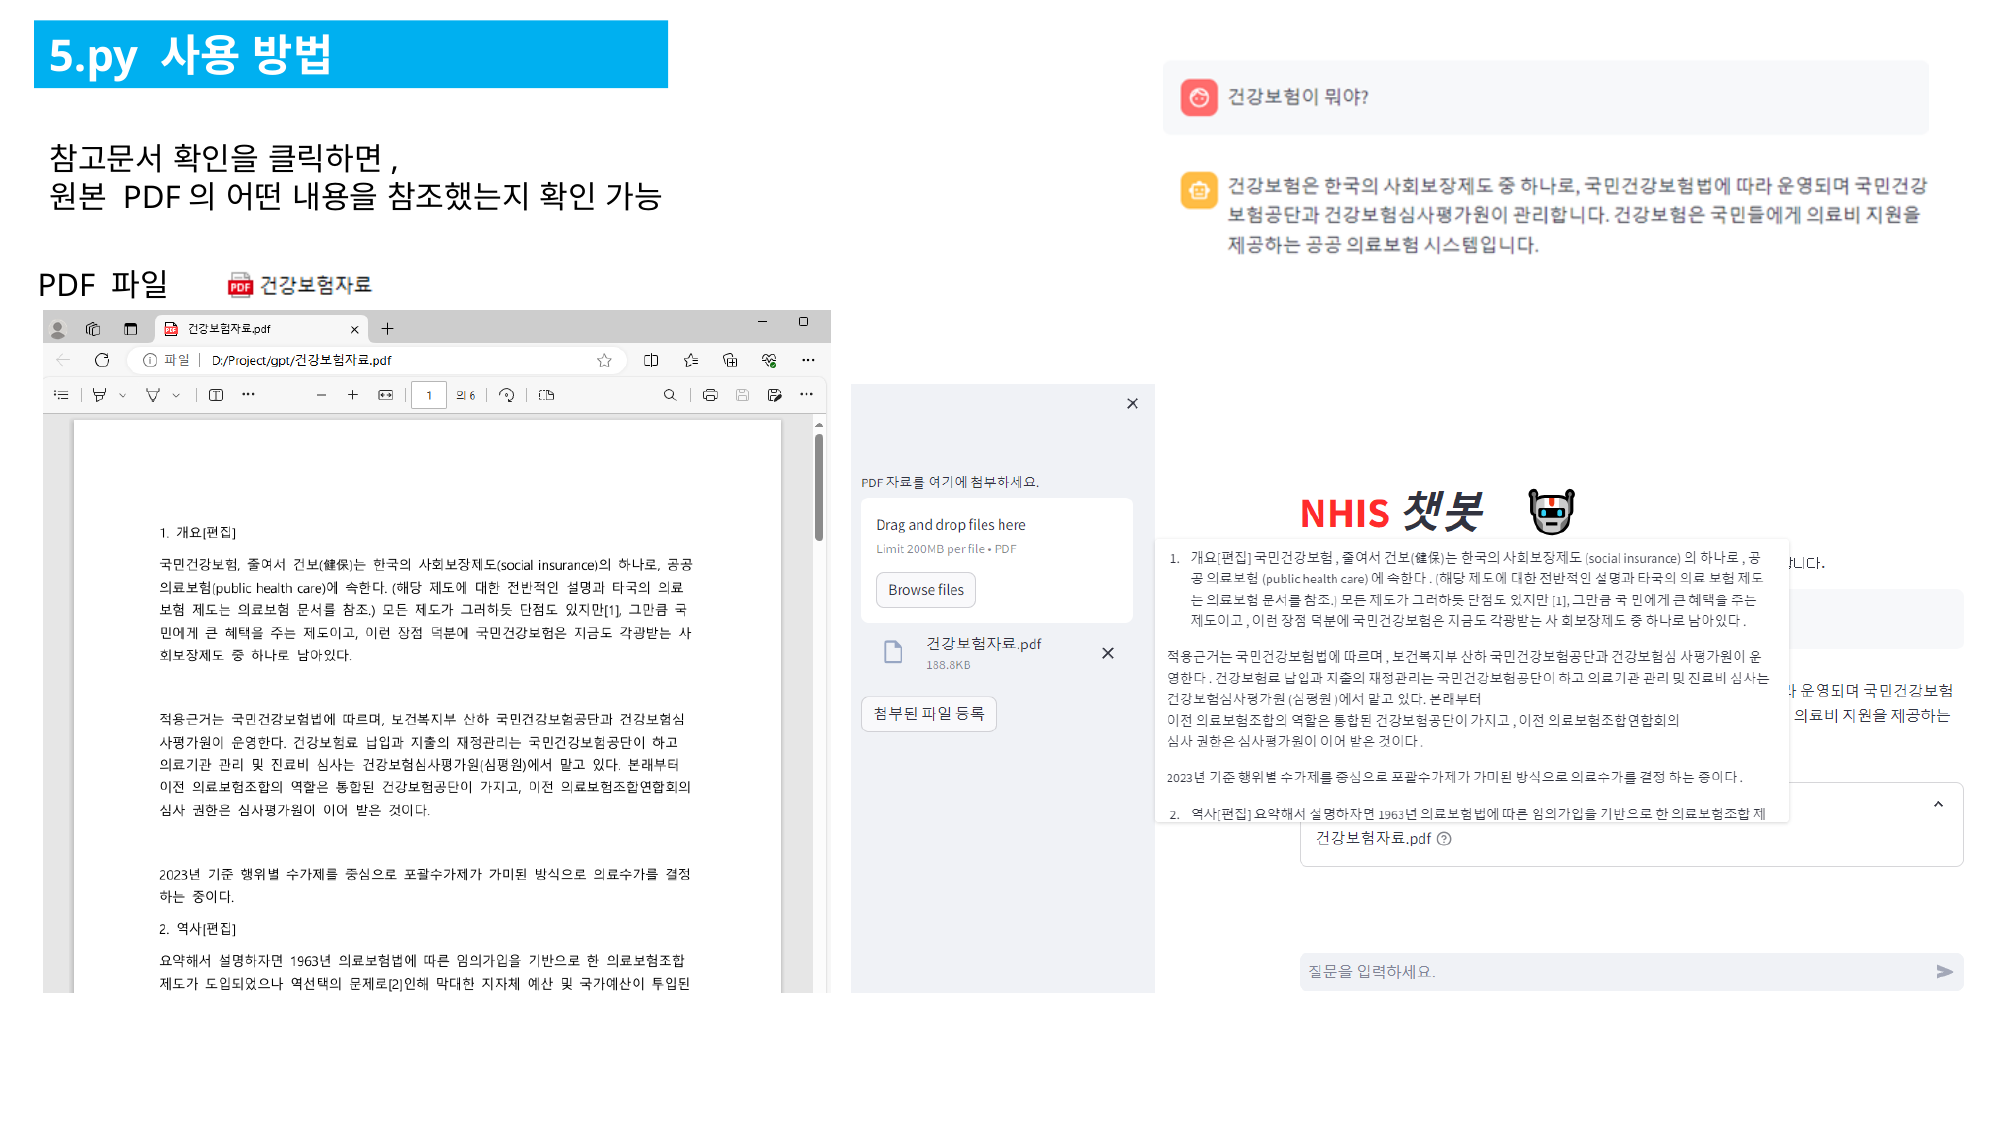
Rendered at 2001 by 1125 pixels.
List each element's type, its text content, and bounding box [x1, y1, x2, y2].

text_box 5.py 사용 방법 [33, 19, 669, 89]
picture [219, 266, 379, 303]
text_box 참고문서 확인을 클릭하면, 원본 PDF의 어떤 내용을 참조했는지 확인 가능 [34, 131, 737, 222]
picture [43, 310, 831, 993]
picture [851, 384, 1971, 993]
picture [1163, 54, 1929, 268]
text_box PDF 파일 [22, 257, 203, 310]
